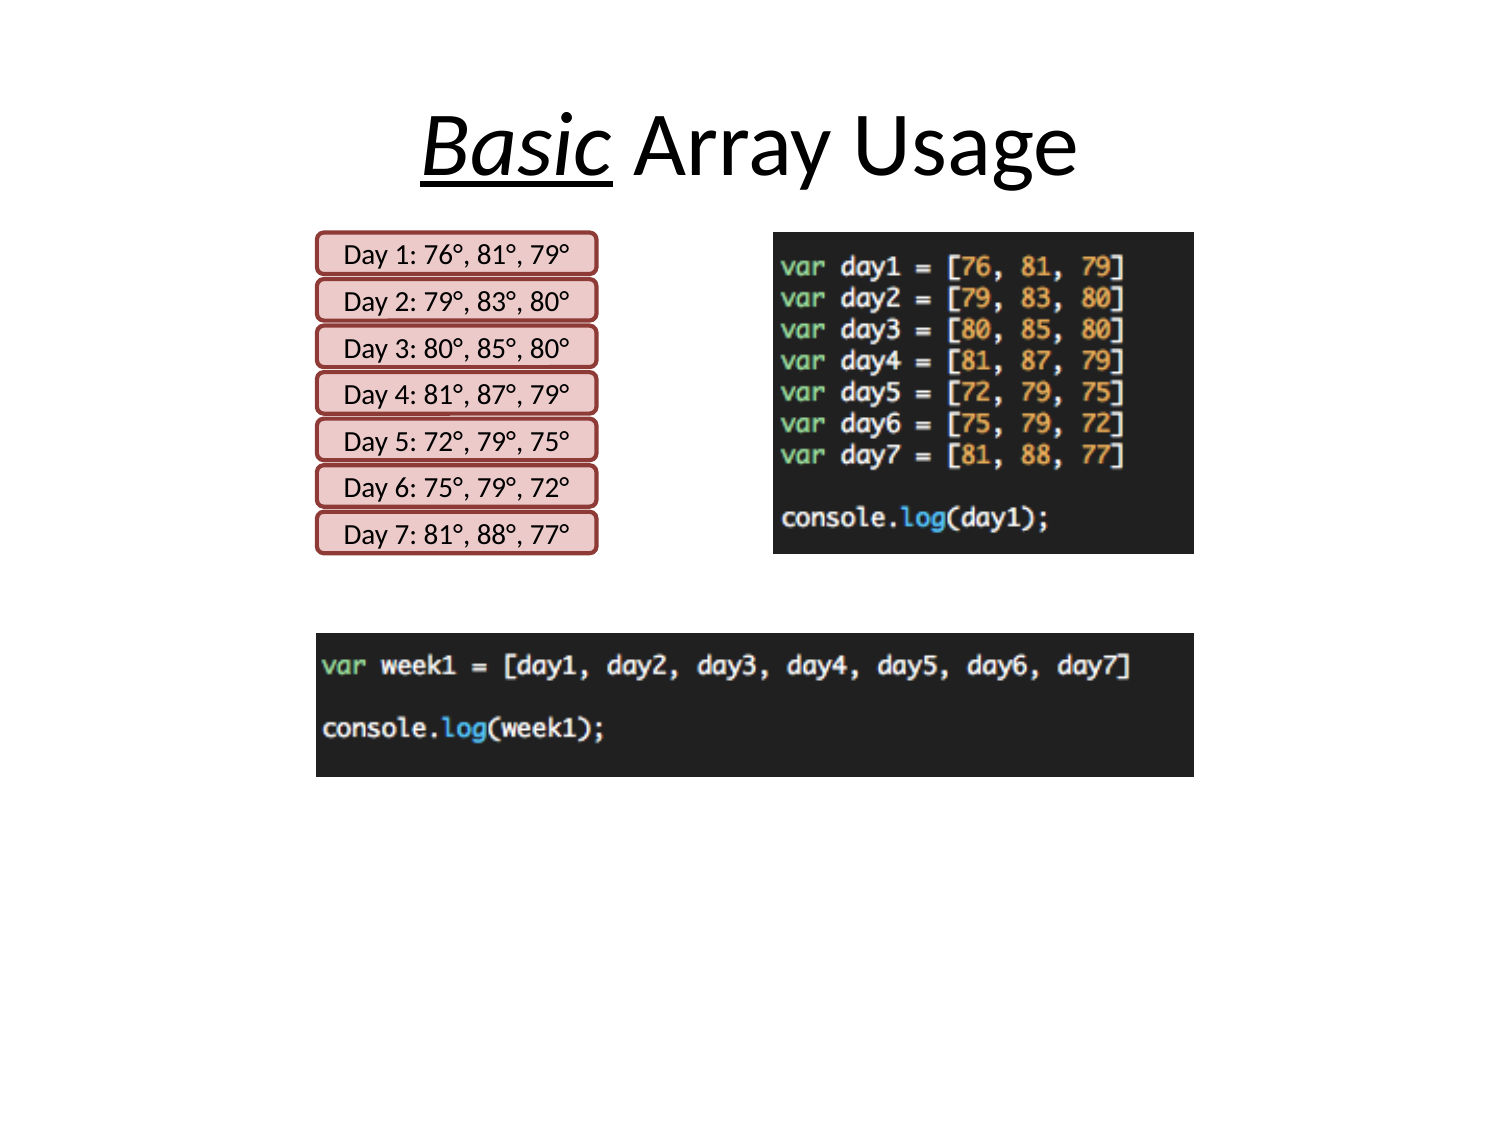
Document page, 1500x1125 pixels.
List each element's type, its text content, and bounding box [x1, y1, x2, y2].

text_box Day 5: 72°, 79°, 75° [314, 416, 599, 463]
picture [316, 632, 1195, 778]
text_box Day 2: 79°, 83°, 80° [314, 276, 599, 323]
text_box Day 6: 75°, 79°, 72° [314, 463, 599, 509]
text_box Day 1: 76°, 81°, 79° [314, 230, 599, 277]
text_box Day 4: 81°, 87°, 79° [314, 370, 599, 416]
title Basic Array Usage [75, 45, 1425, 233]
text_box Day 3: 80°, 85°, 80° [314, 323, 599, 370]
text_box Day 7: 81°, 88°, 77° [314, 509, 599, 556]
picture [772, 232, 1195, 554]
